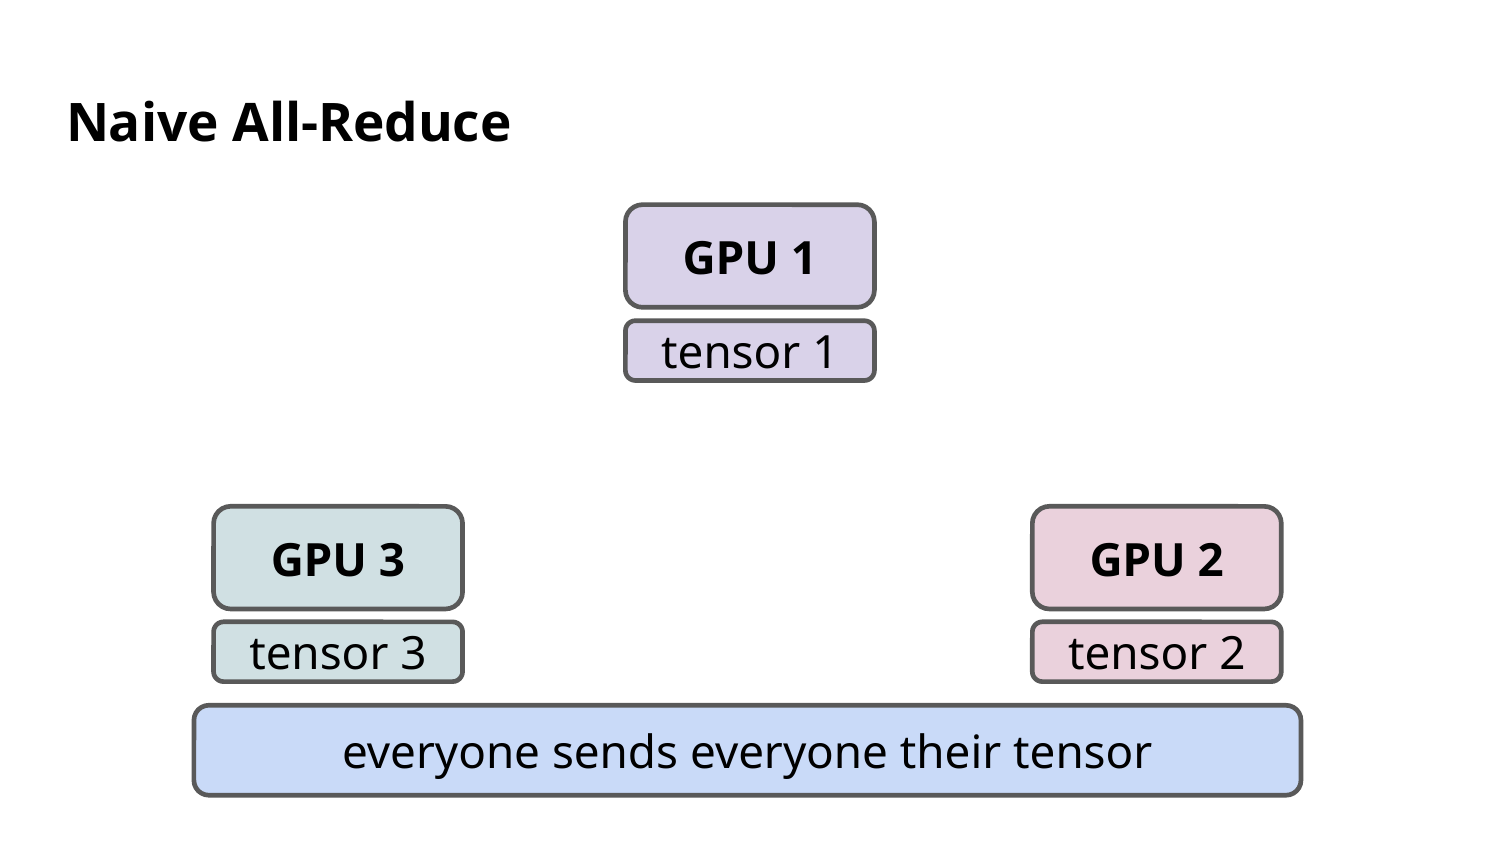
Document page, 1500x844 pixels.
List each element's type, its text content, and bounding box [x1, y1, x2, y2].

text_box GPU 1 [625, 204, 875, 308]
text_box tensor 1 [625, 320, 875, 381]
text_box tensor 2 [1032, 621, 1282, 682]
text_box GPU 3 [213, 506, 463, 609]
text_box everyone sends everyone their tensor [193, 705, 1301, 796]
text_box GPU 2 [1032, 506, 1282, 609]
text_box tensor 3 [213, 621, 463, 682]
title Naive All-Reduce [51, 72, 1449, 167]
